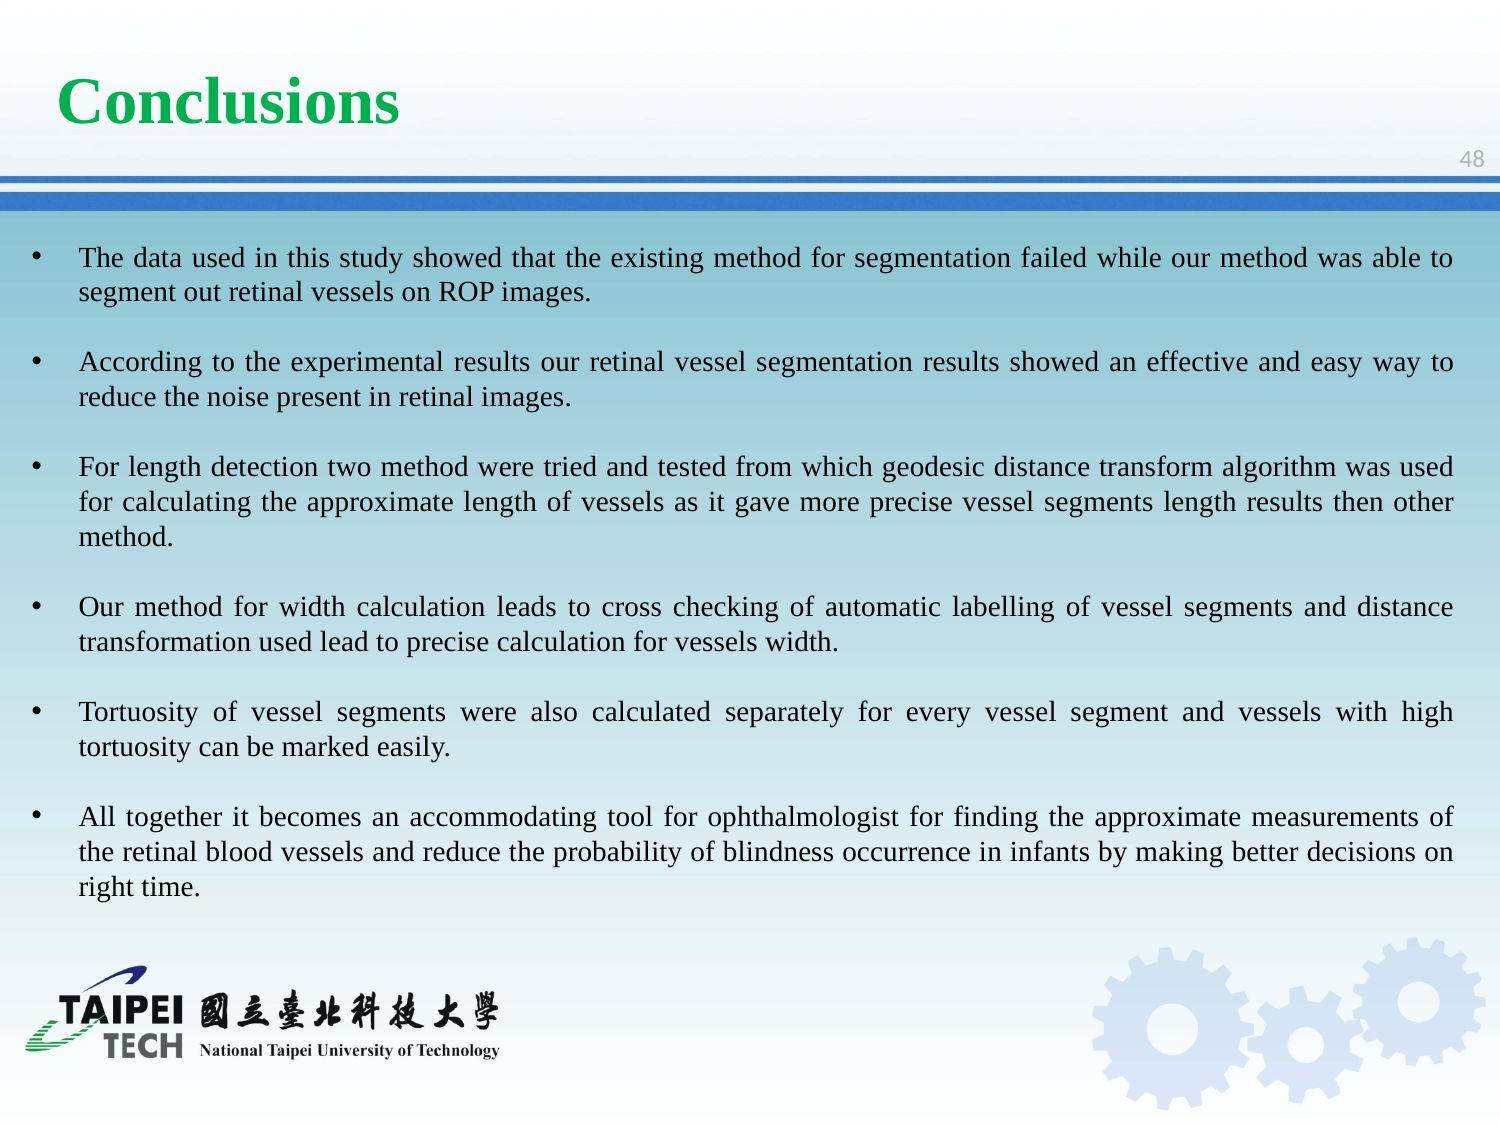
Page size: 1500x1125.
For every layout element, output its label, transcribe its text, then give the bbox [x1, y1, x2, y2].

text_box Conclusions [41, 49, 1347, 145]
text_box The data used in this study showed that the existing method for segmentation failed while our method was able to segment out retinal vessels on ROP images. According to the experimental results our retinal vessel segmentation results showed an effective and easy way to reduce the noise present in retinal images. For length detection two method were tried and tested from which geodesic distance transform algorithm was used for calculating the approximate length of vessels as it gave more precise vessel segments length results then other method. Our method for width calculation leads to cross checking of automatic labelling of vessel segments and distance transformation used lead to precise calculation for vessels width. Tortuosity of vessel segments were also calculated separately for every vessel segment and vessels with high tortuosity can be marked easily. All together it becomes an accommodating tool for ophthalmologist for finding the approximate measurements of the retinal blood vessels and reduce the probability of blindness occurrence in infants by making better decisions on right time. [16, 230, 1471, 1015]
slide_number 48 [1149, 127, 1500, 188]
picture [0, 0, 1500, 1124]
